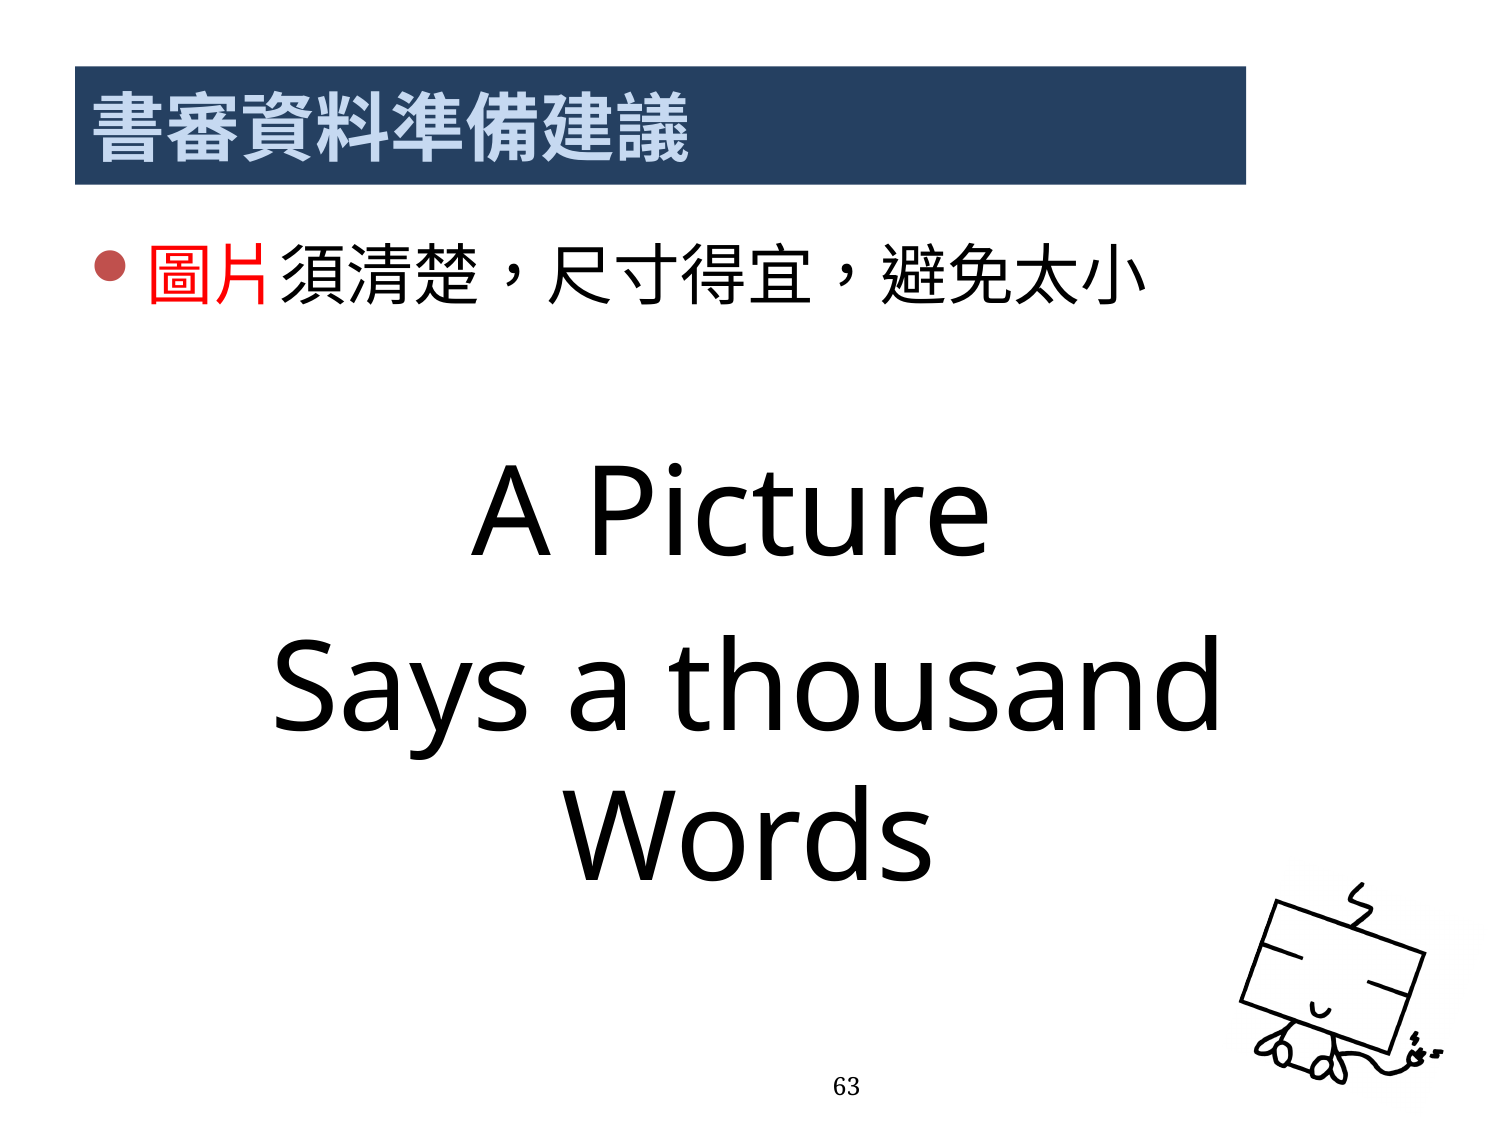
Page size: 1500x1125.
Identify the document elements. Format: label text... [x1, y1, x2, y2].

title 書審資料準備建議 [75, 66, 1247, 185]
picture [1223, 905, 1487, 1116]
slide_number 63 [671, 1062, 1022, 1113]
list 圖片須清楚，尺寸得宜，避免太小 A Picture Says a thousand Words [75, 224, 1424, 1038]
